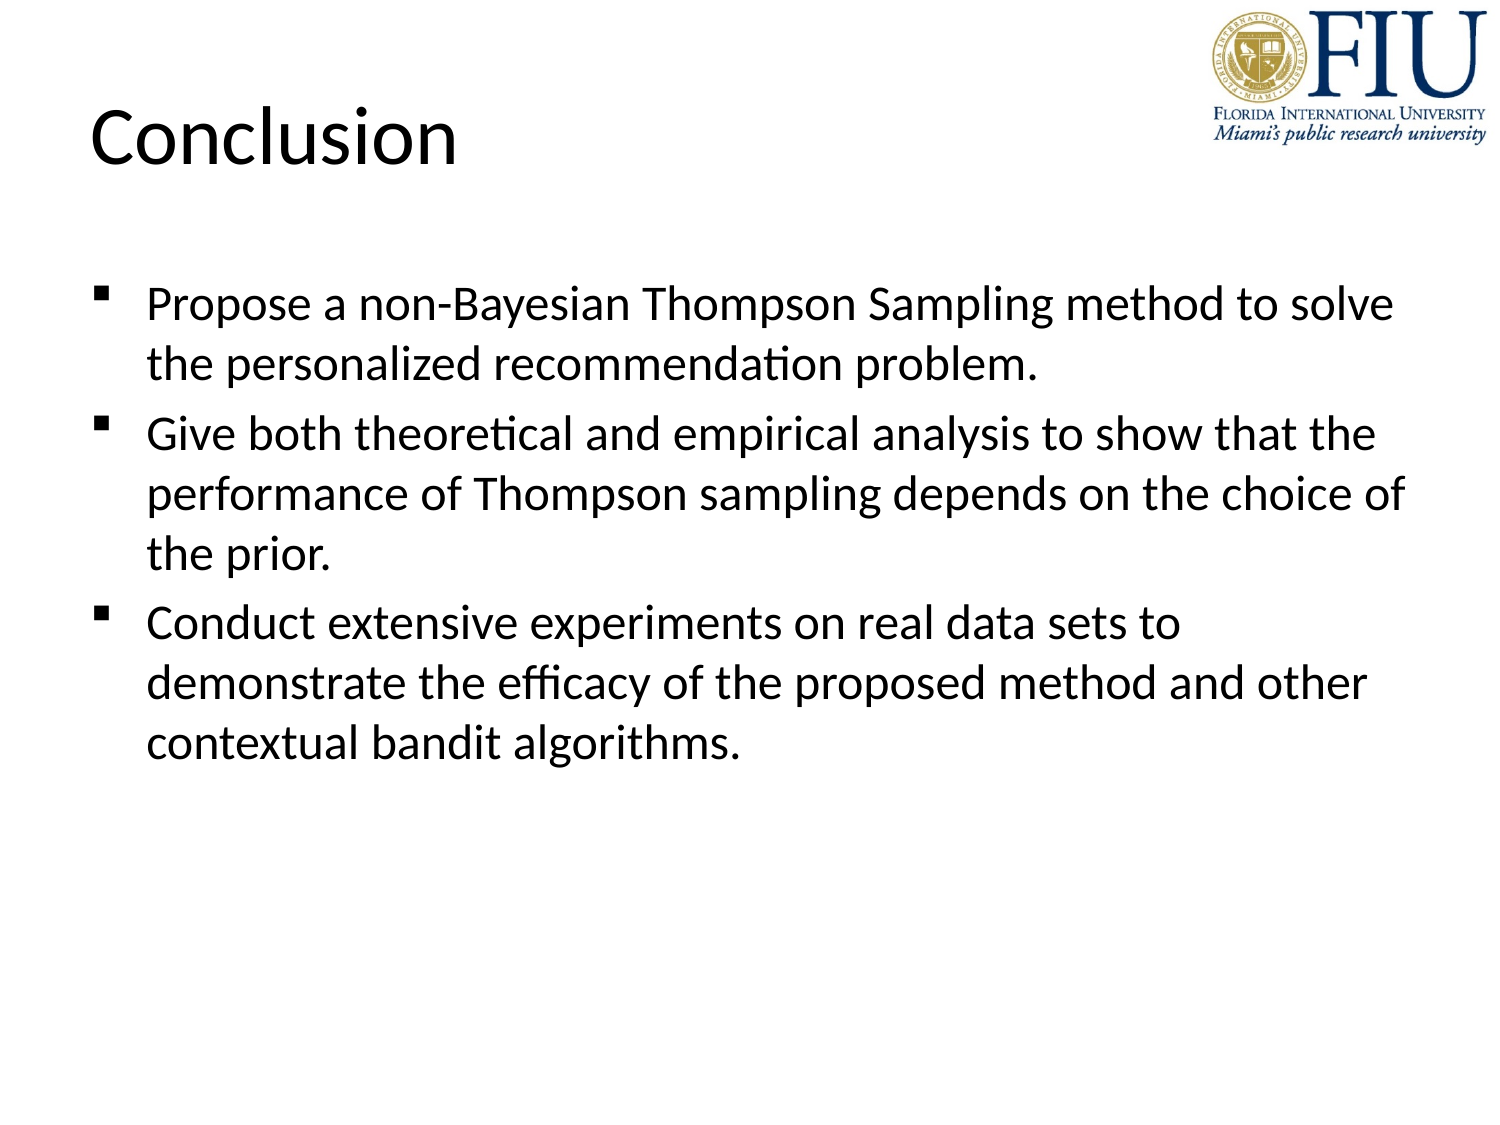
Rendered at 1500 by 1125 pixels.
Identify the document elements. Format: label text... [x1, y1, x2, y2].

list Propose a non-Bayesian Thompson Sampling method to solve the personalized recommendation problem. Give both theoretical and empirical analysis to show that the performance of Thompson sampling depends on the choice of the prior. Conduct extensive experiments on real data sets to demonstrate the efficacy of the proposed method and other contextual bandit algorithms. [75, 262, 1425, 1005]
picture [1200, 0, 1500, 150]
title Conclusion [75, 37, 1188, 225]
